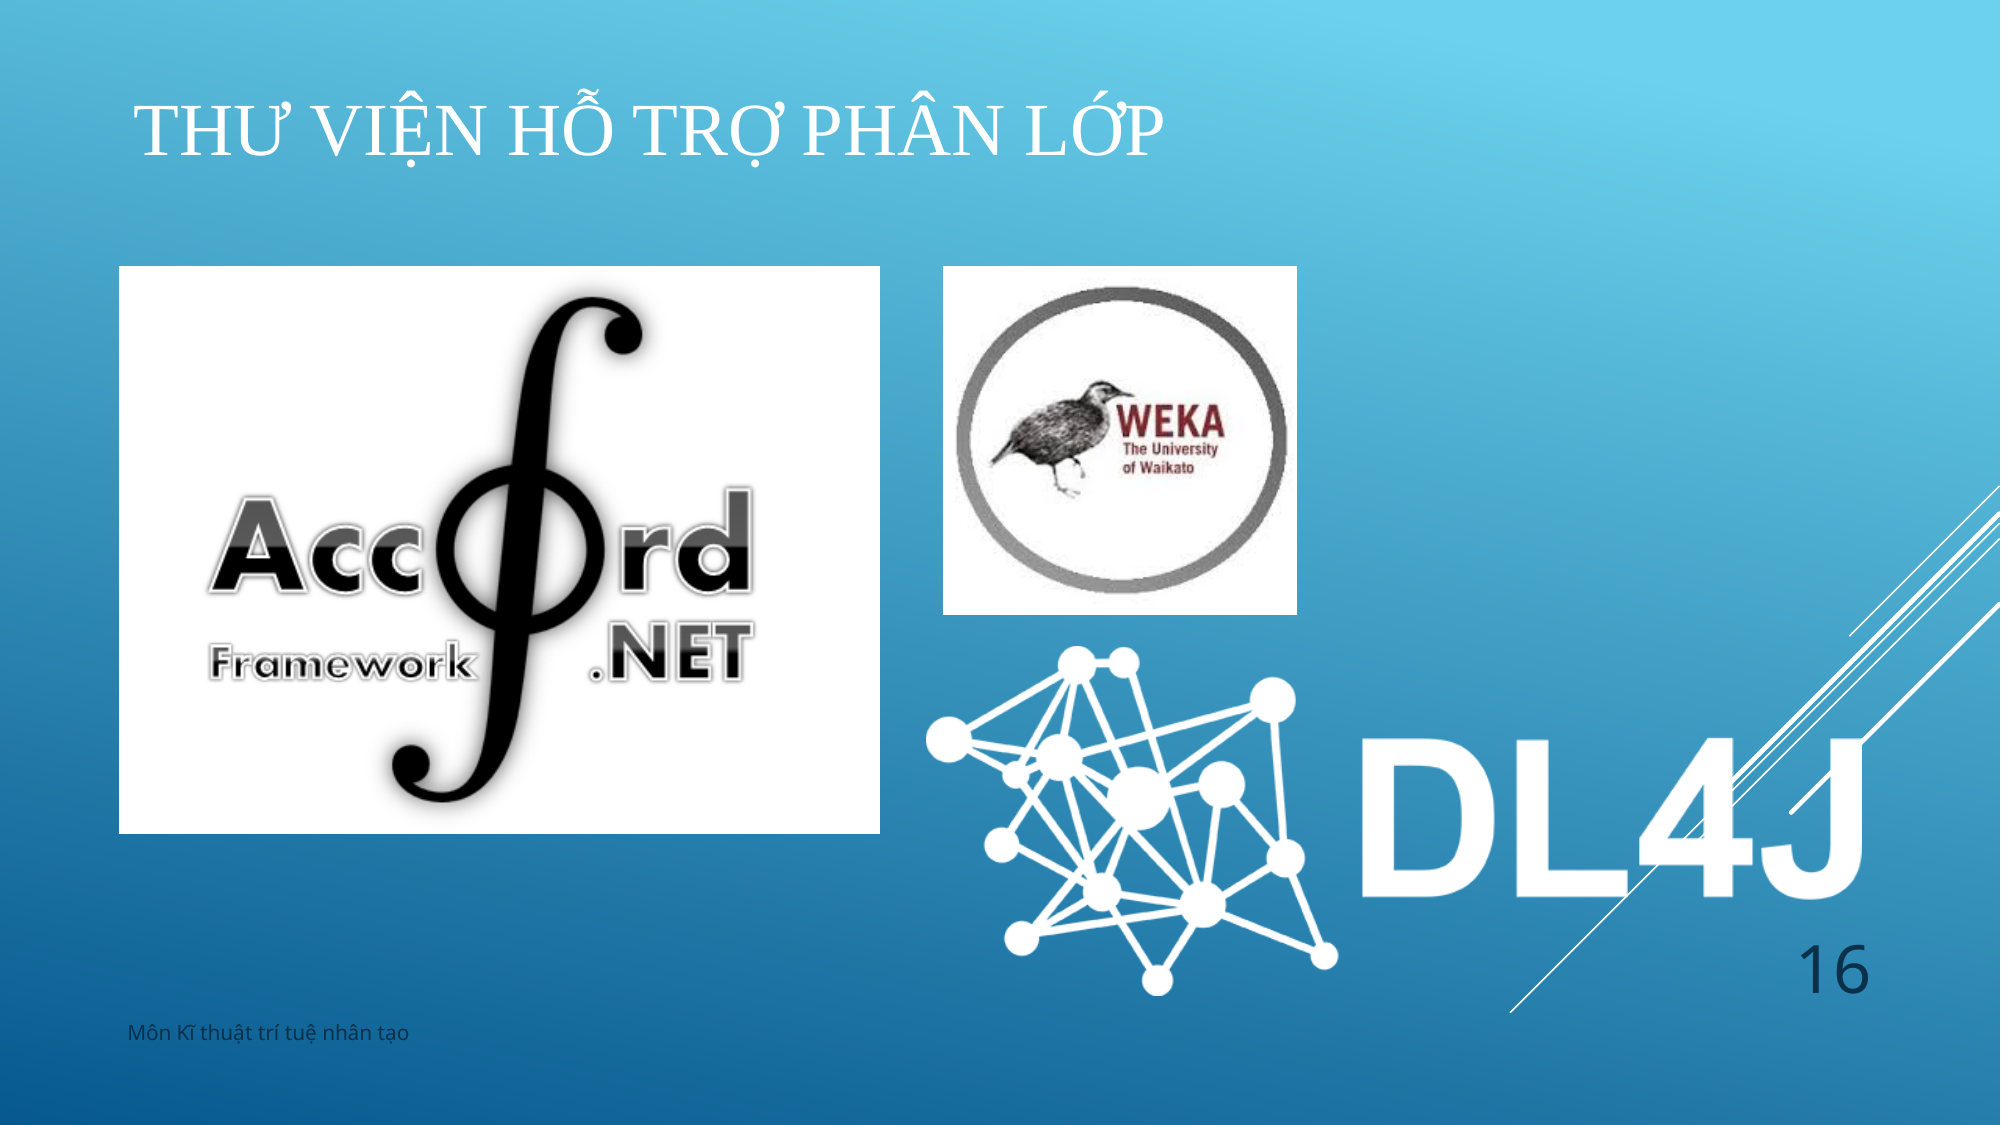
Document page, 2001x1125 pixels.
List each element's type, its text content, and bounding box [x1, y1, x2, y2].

text_box Thư viện hỗ trợ phân lớp [119, 72, 1770, 214]
picture [943, 266, 1297, 616]
footer Môn Kĩ thuật trí tuệ nhân tạo [112, 1012, 1350, 1073]
picture [925, 646, 1863, 996]
picture [118, 266, 881, 834]
slide_number 16 [1700, 915, 1888, 1025]
